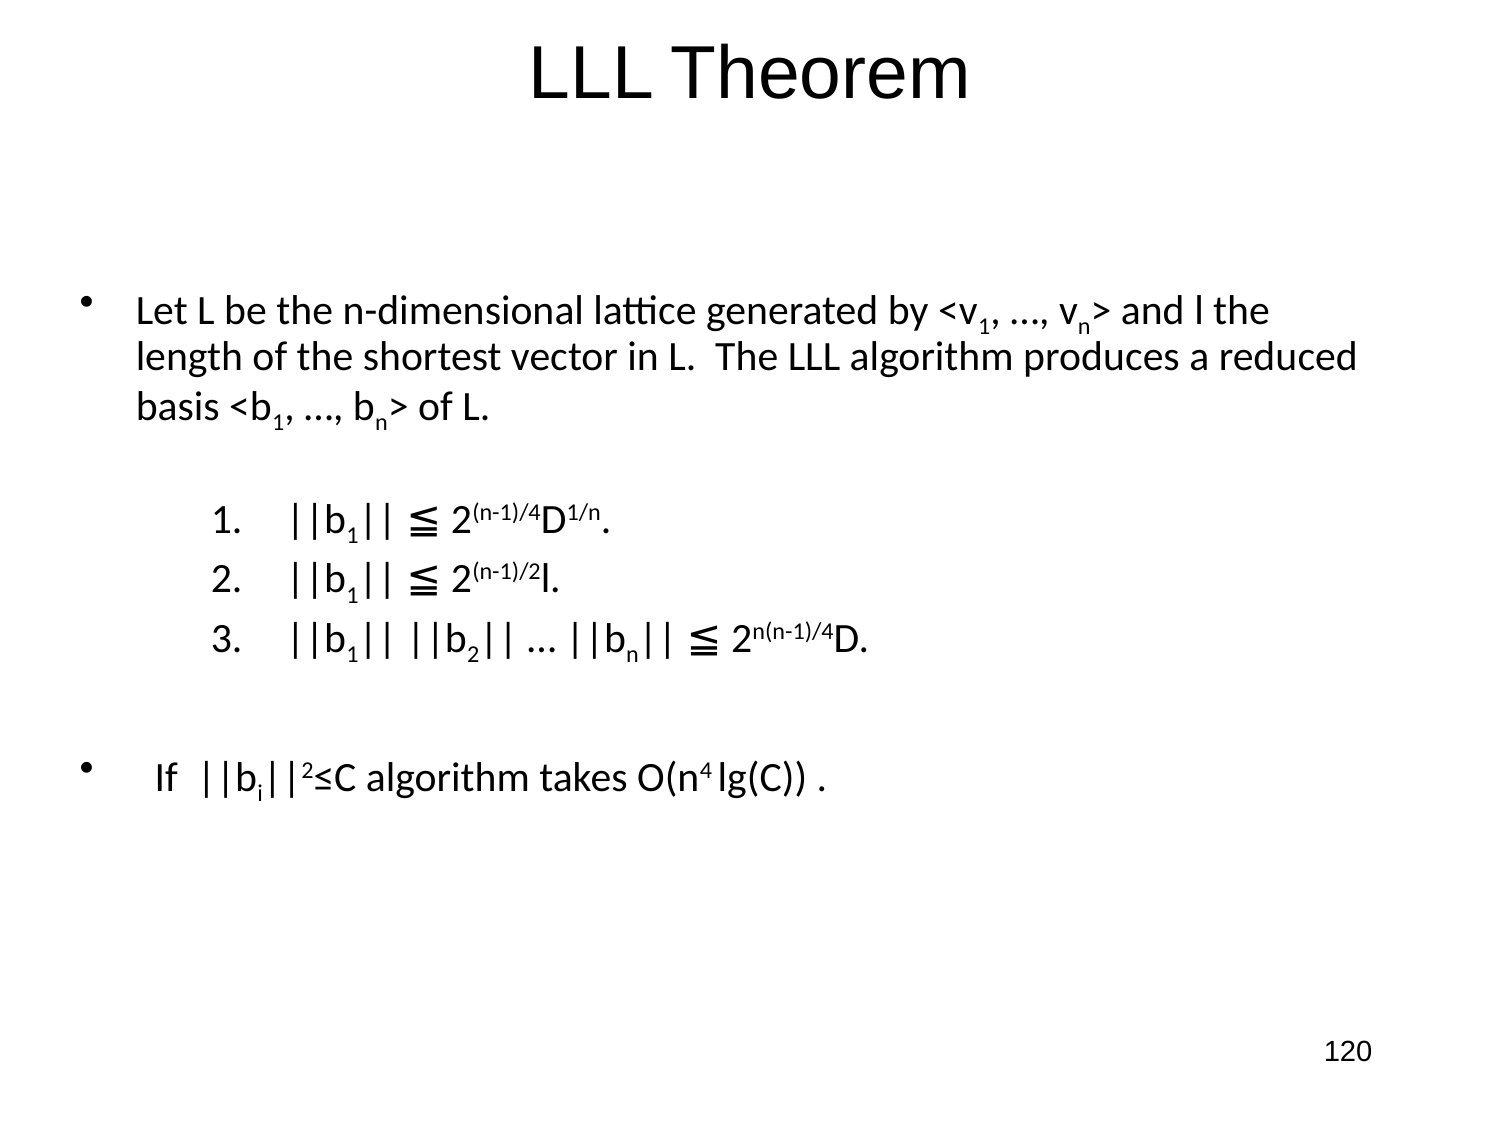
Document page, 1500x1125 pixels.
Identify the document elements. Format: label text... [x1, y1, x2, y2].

title LLL Theorem [112, 12, 1388, 126]
list Let L be the n-dimensional lattice generated by <v1, …, vn> and l the length of the shortest vector in L. The LLL algorithm produces a reduced basis <b1, …, bn> of L. ||b1|| ≦ 2(n-1)/4D1/n. ||b1|| ≦ 2(n-1)/2l. ||b1|| ||b2|| … ||bn|| ≦ 2n(n-1)/4D. If ||bi||2≤C algorithm takes O(n4 lg(C)) . [64, 237, 1390, 938]
slide_number 120 [1074, 1024, 1388, 1101]
